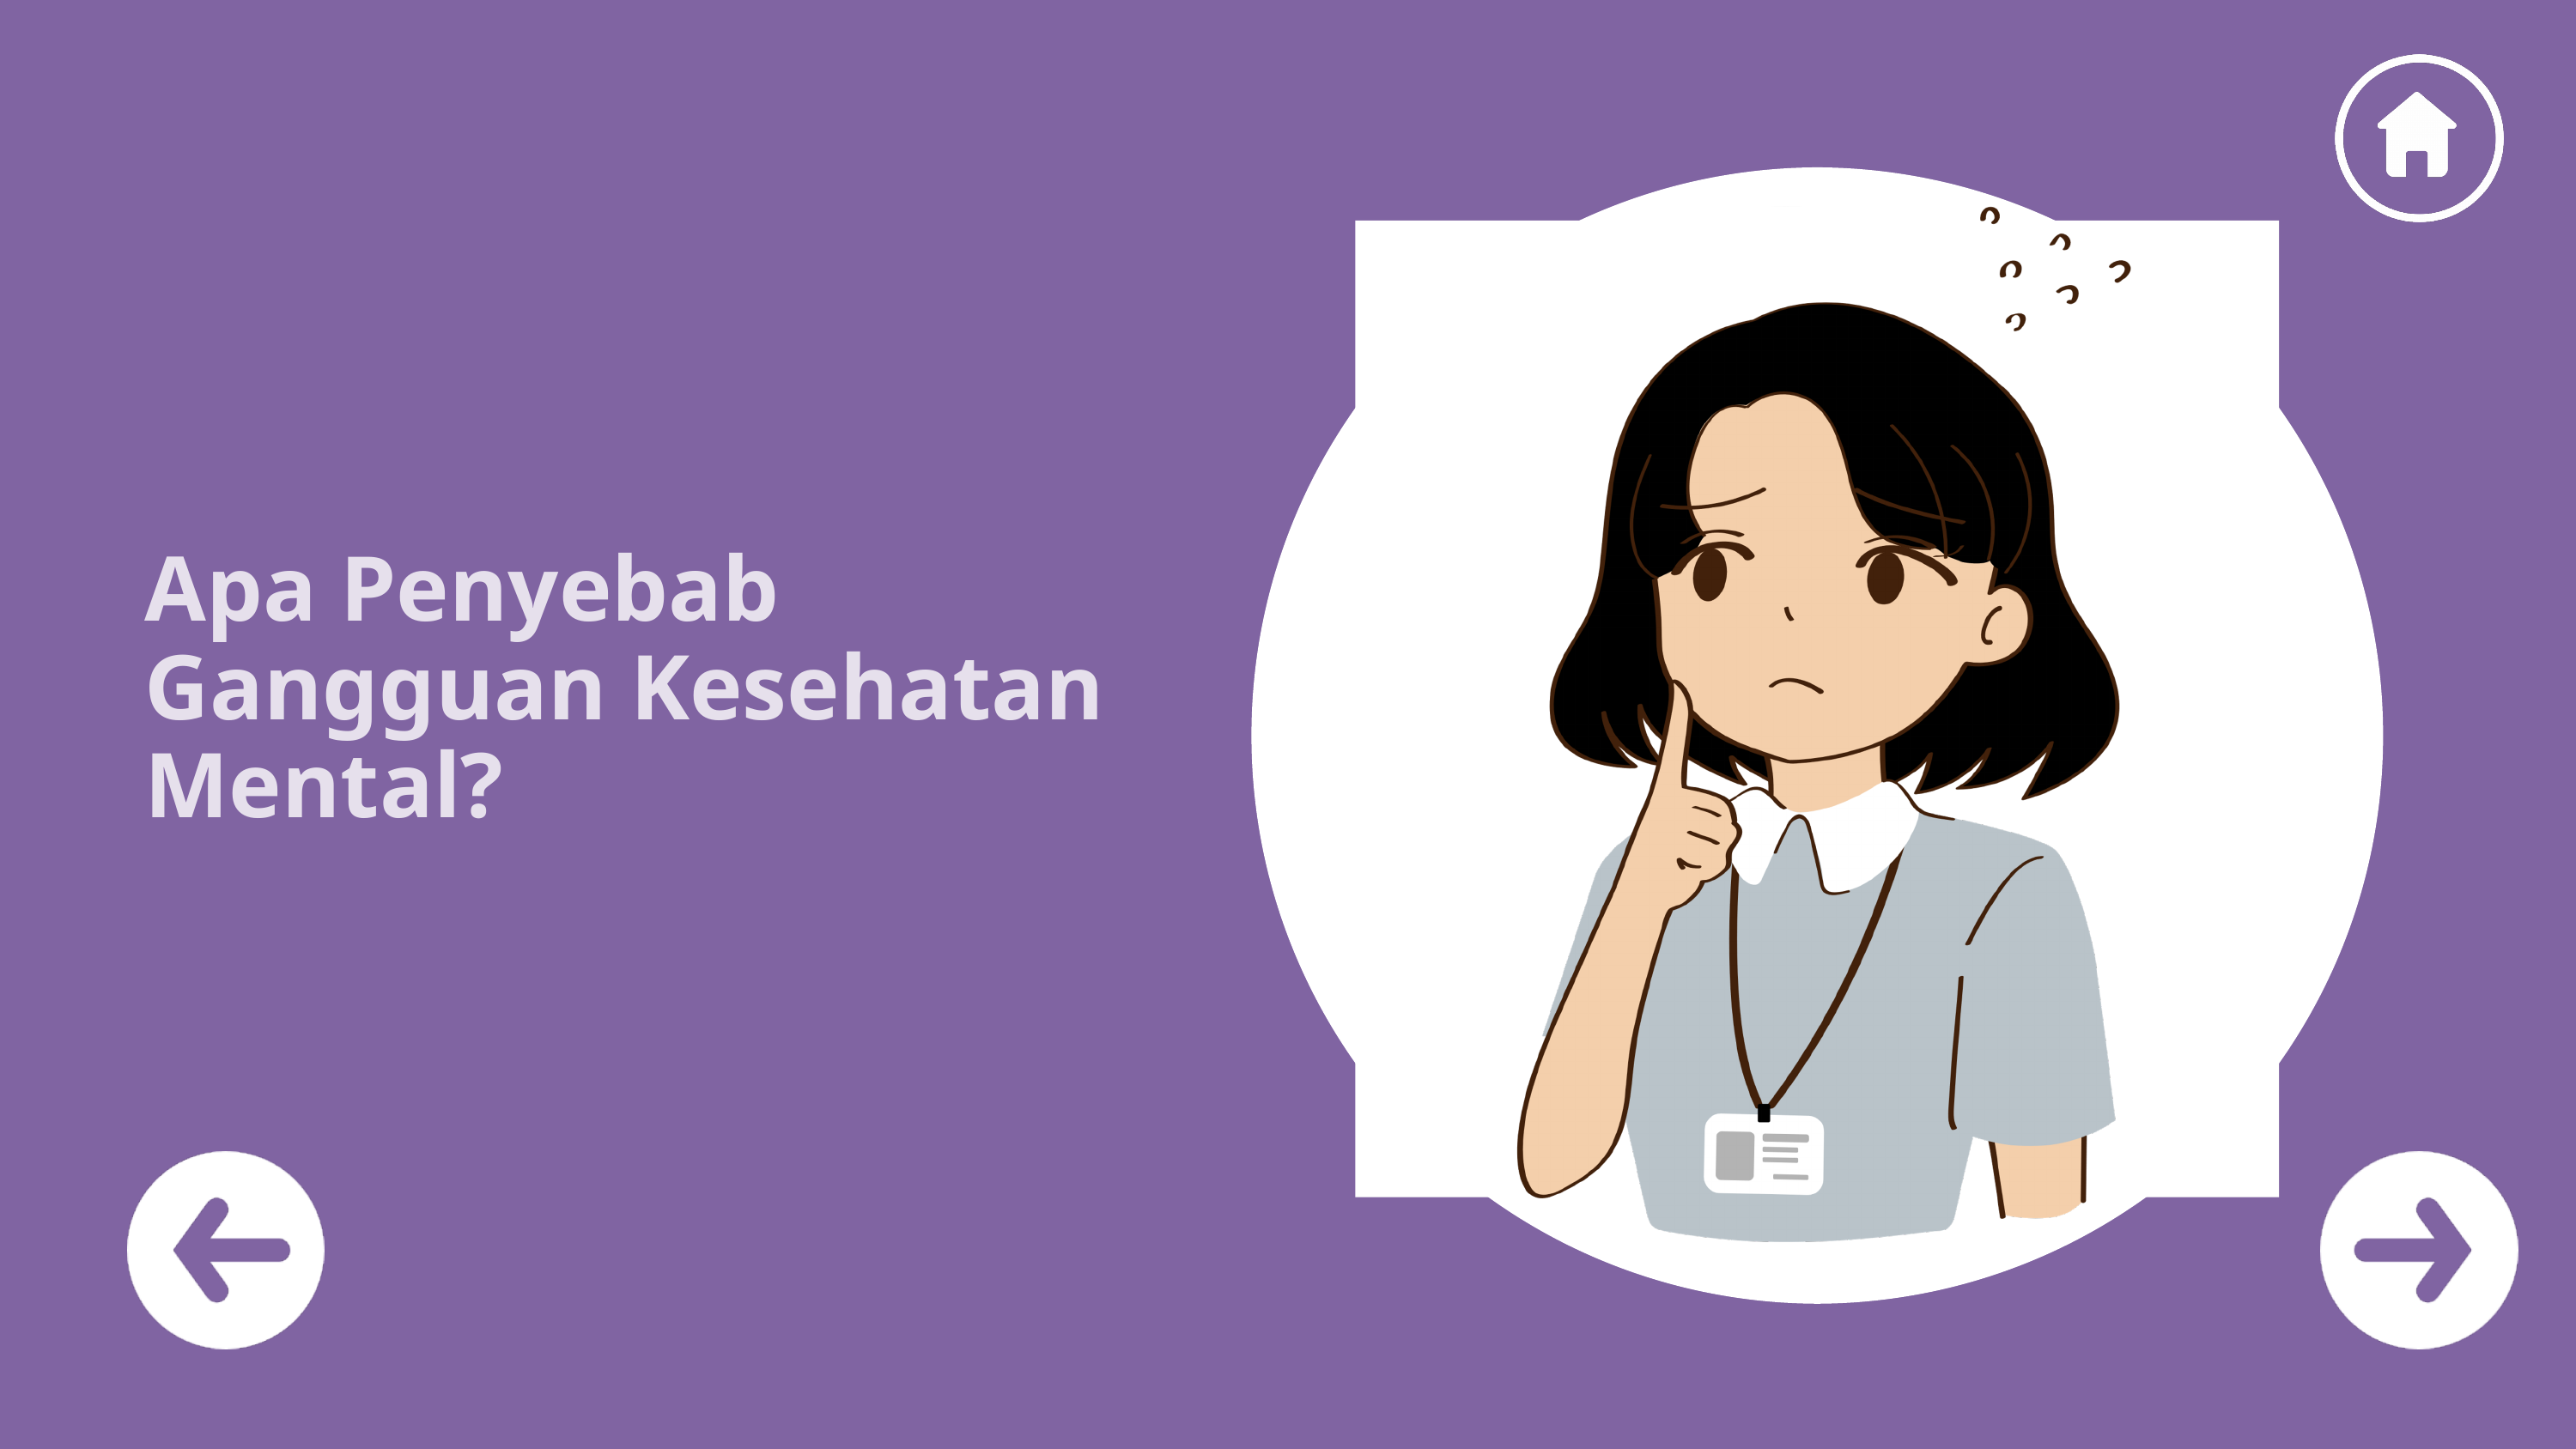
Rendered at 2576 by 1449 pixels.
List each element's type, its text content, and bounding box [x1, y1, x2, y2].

picture [1501, 206, 2134, 1242]
picture [2335, 53, 2504, 223]
text_box Apa Penyebab Gangguan Kesehatan Mental? [144, 540, 1186, 935]
picture [126, 1151, 325, 1349]
picture [2320, 1151, 2518, 1349]
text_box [1249, 167, 2386, 1304]
